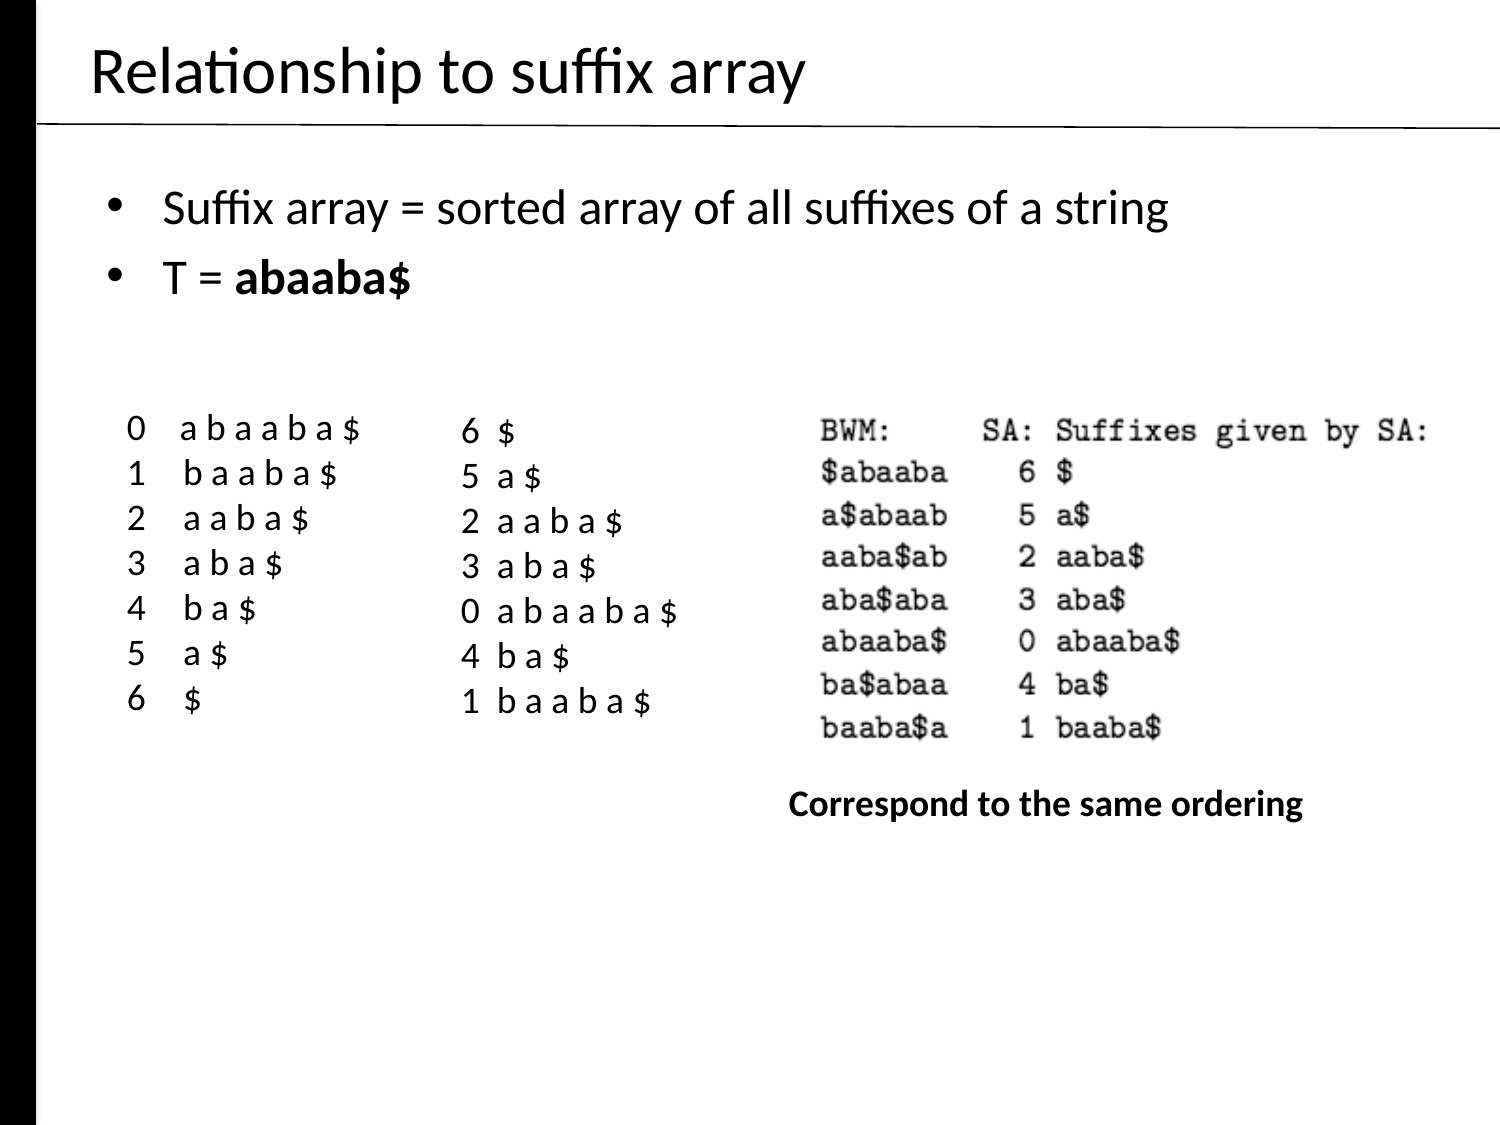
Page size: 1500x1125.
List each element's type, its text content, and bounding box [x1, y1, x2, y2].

text_box 0 a b a a b a $ b a a b a $ a a b a $ a b a $ b a $ a $ $ [112, 396, 422, 726]
text_box Correspond to the same ordering [774, 771, 1425, 832]
text_box 6 $ 5 a $ 2 a a b a $ 3 a b a $ 0 a b a a b a $ 4 b a $ 1 b a a b a $ [446, 398, 756, 728]
list Suffix array = sorted array of all suffixes of a string T = abaaba$ [91, 166, 1442, 348]
picture [774, 395, 1500, 758]
title Relationship to suffix array [75, 6, 1425, 127]
